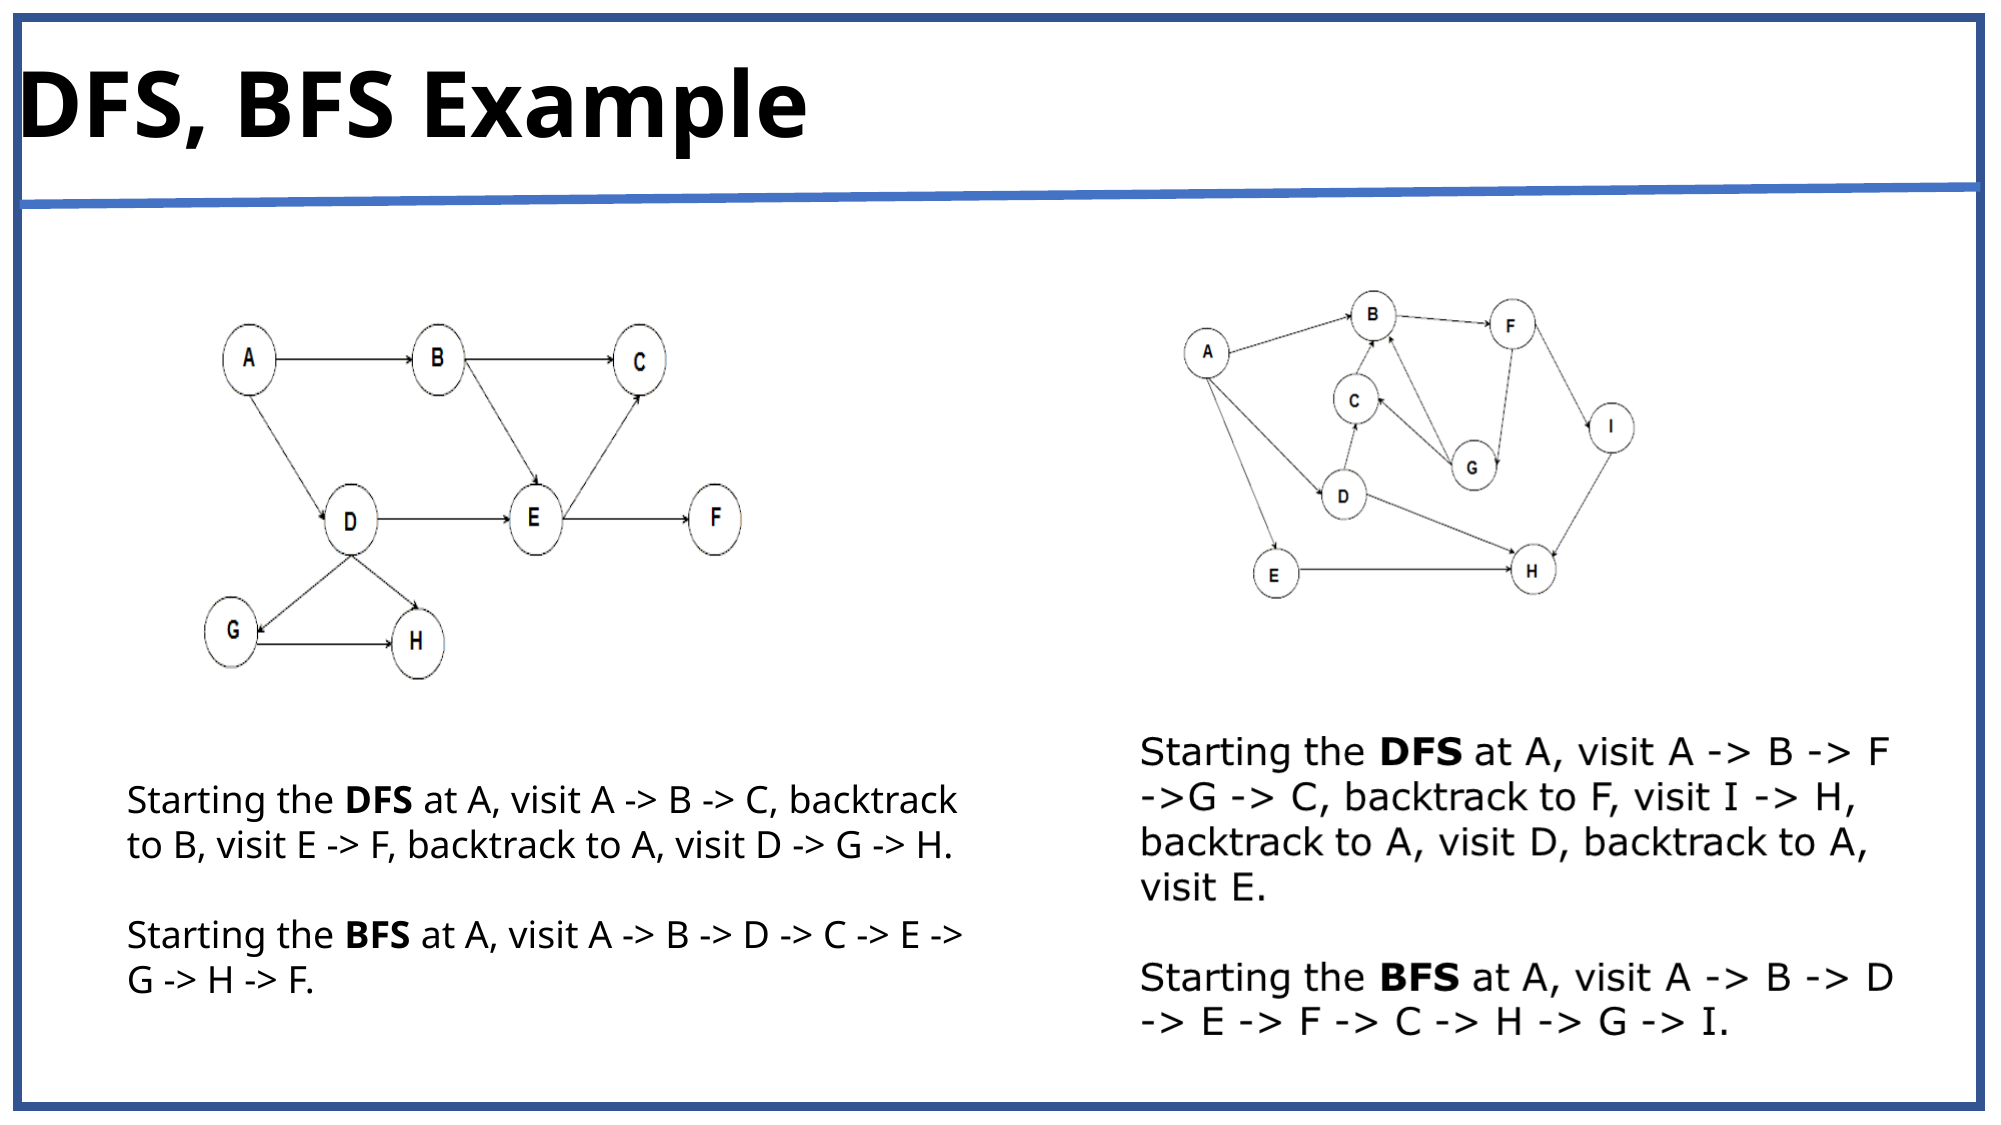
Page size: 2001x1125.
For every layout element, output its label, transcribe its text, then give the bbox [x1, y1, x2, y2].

picture [1116, 715, 1931, 1066]
text_box [16, 16, 1981, 1107]
title DFS, BFS Example [0, 0, 1725, 217]
picture [143, 282, 969, 733]
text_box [19, 186, 1981, 205]
picture [1121, 261, 1827, 683]
